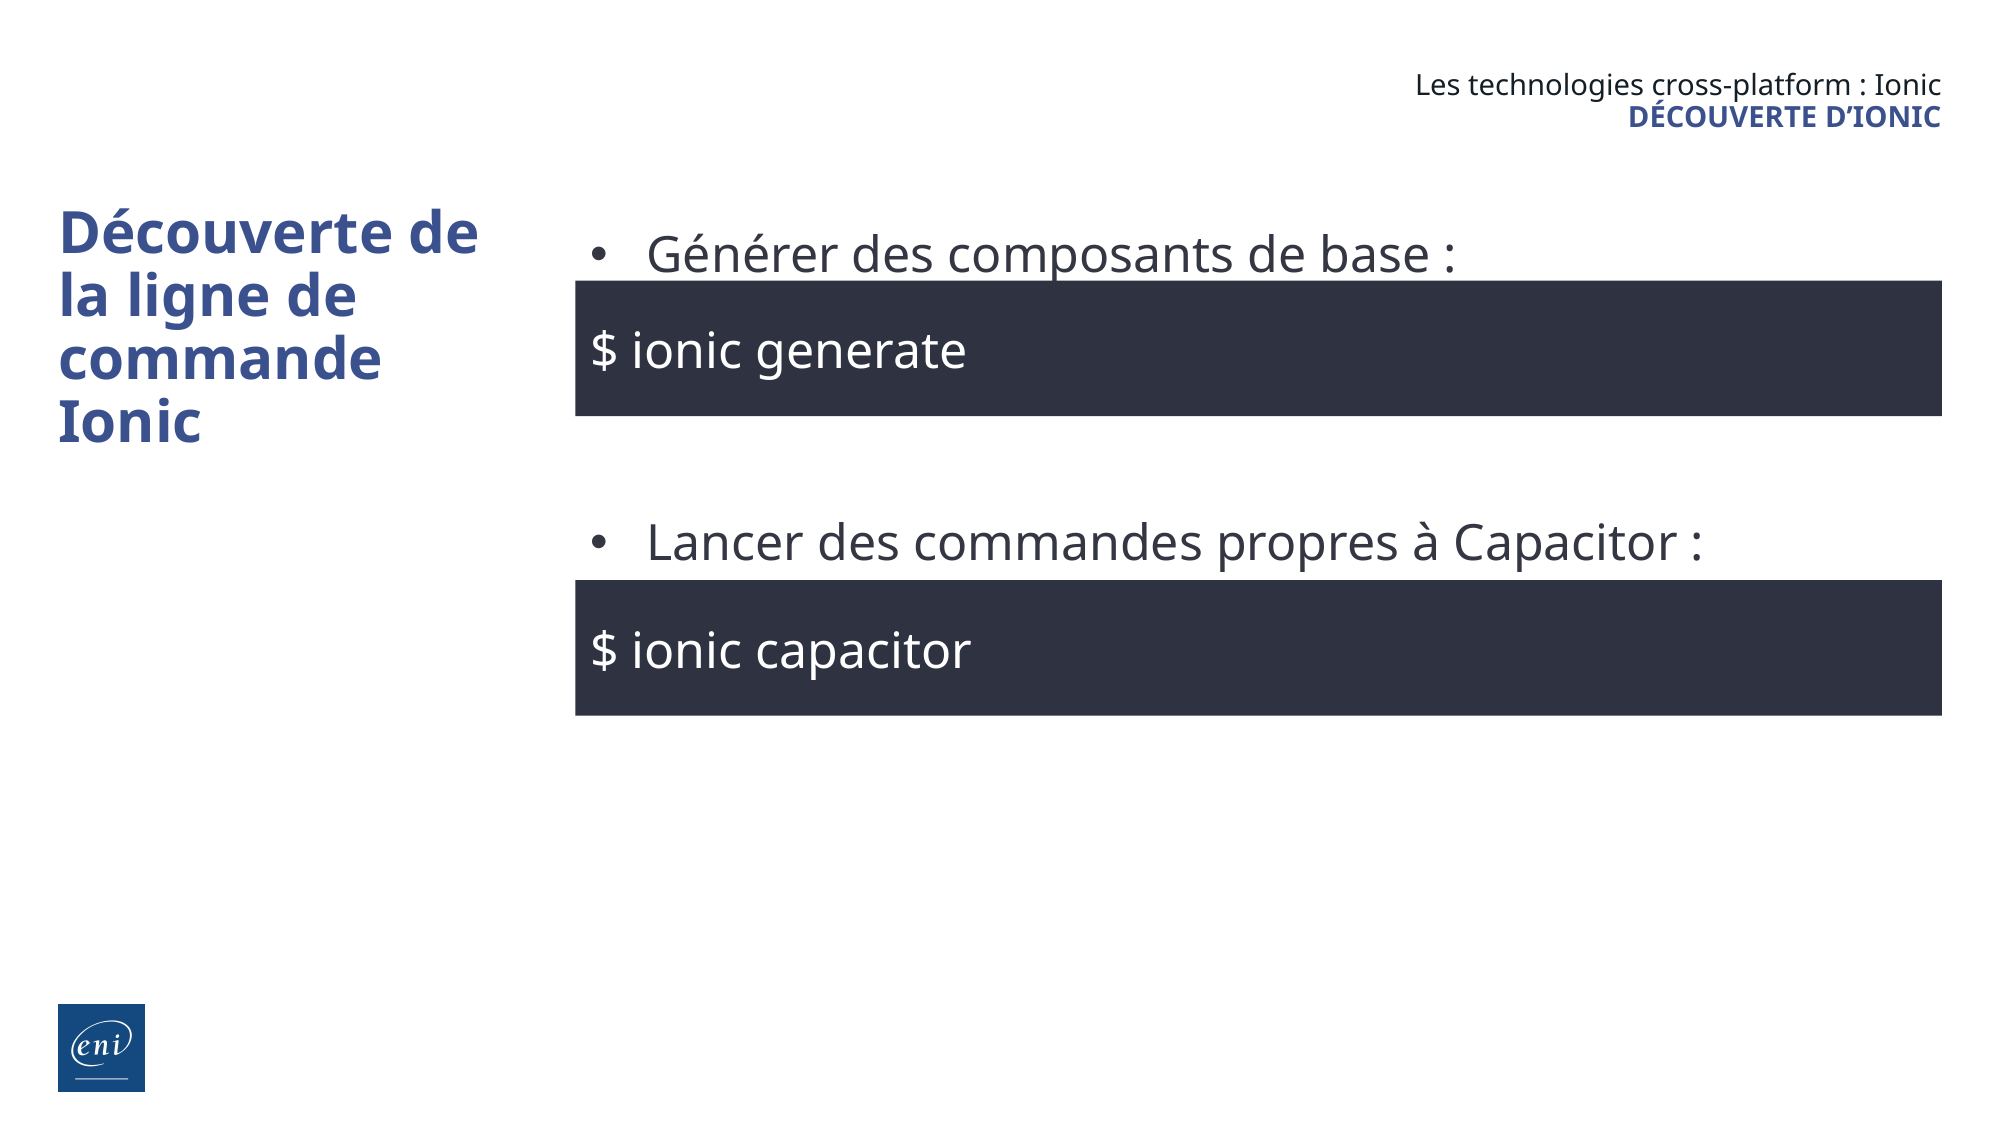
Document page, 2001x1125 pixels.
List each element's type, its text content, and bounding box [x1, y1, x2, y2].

text_box $ ionic generate [574, 280, 1943, 417]
text_box Découverte de la ligne de commande Ionic [58, 203, 526, 929]
text_box $ ionic capacitor [574, 579, 1943, 717]
text_box Générer des composants de base : Lancer des commandes propres à Capacitor : [575, 417, 1942, 579]
text_box Les technologies cross-platform : Ionic Découverte d’Ionic [627, 70, 1942, 160]
picture [58, 1004, 145, 1092]
text_box Générer des composants de base : Lancer des commandes propres à Capacitor : [575, 203, 1942, 280]
